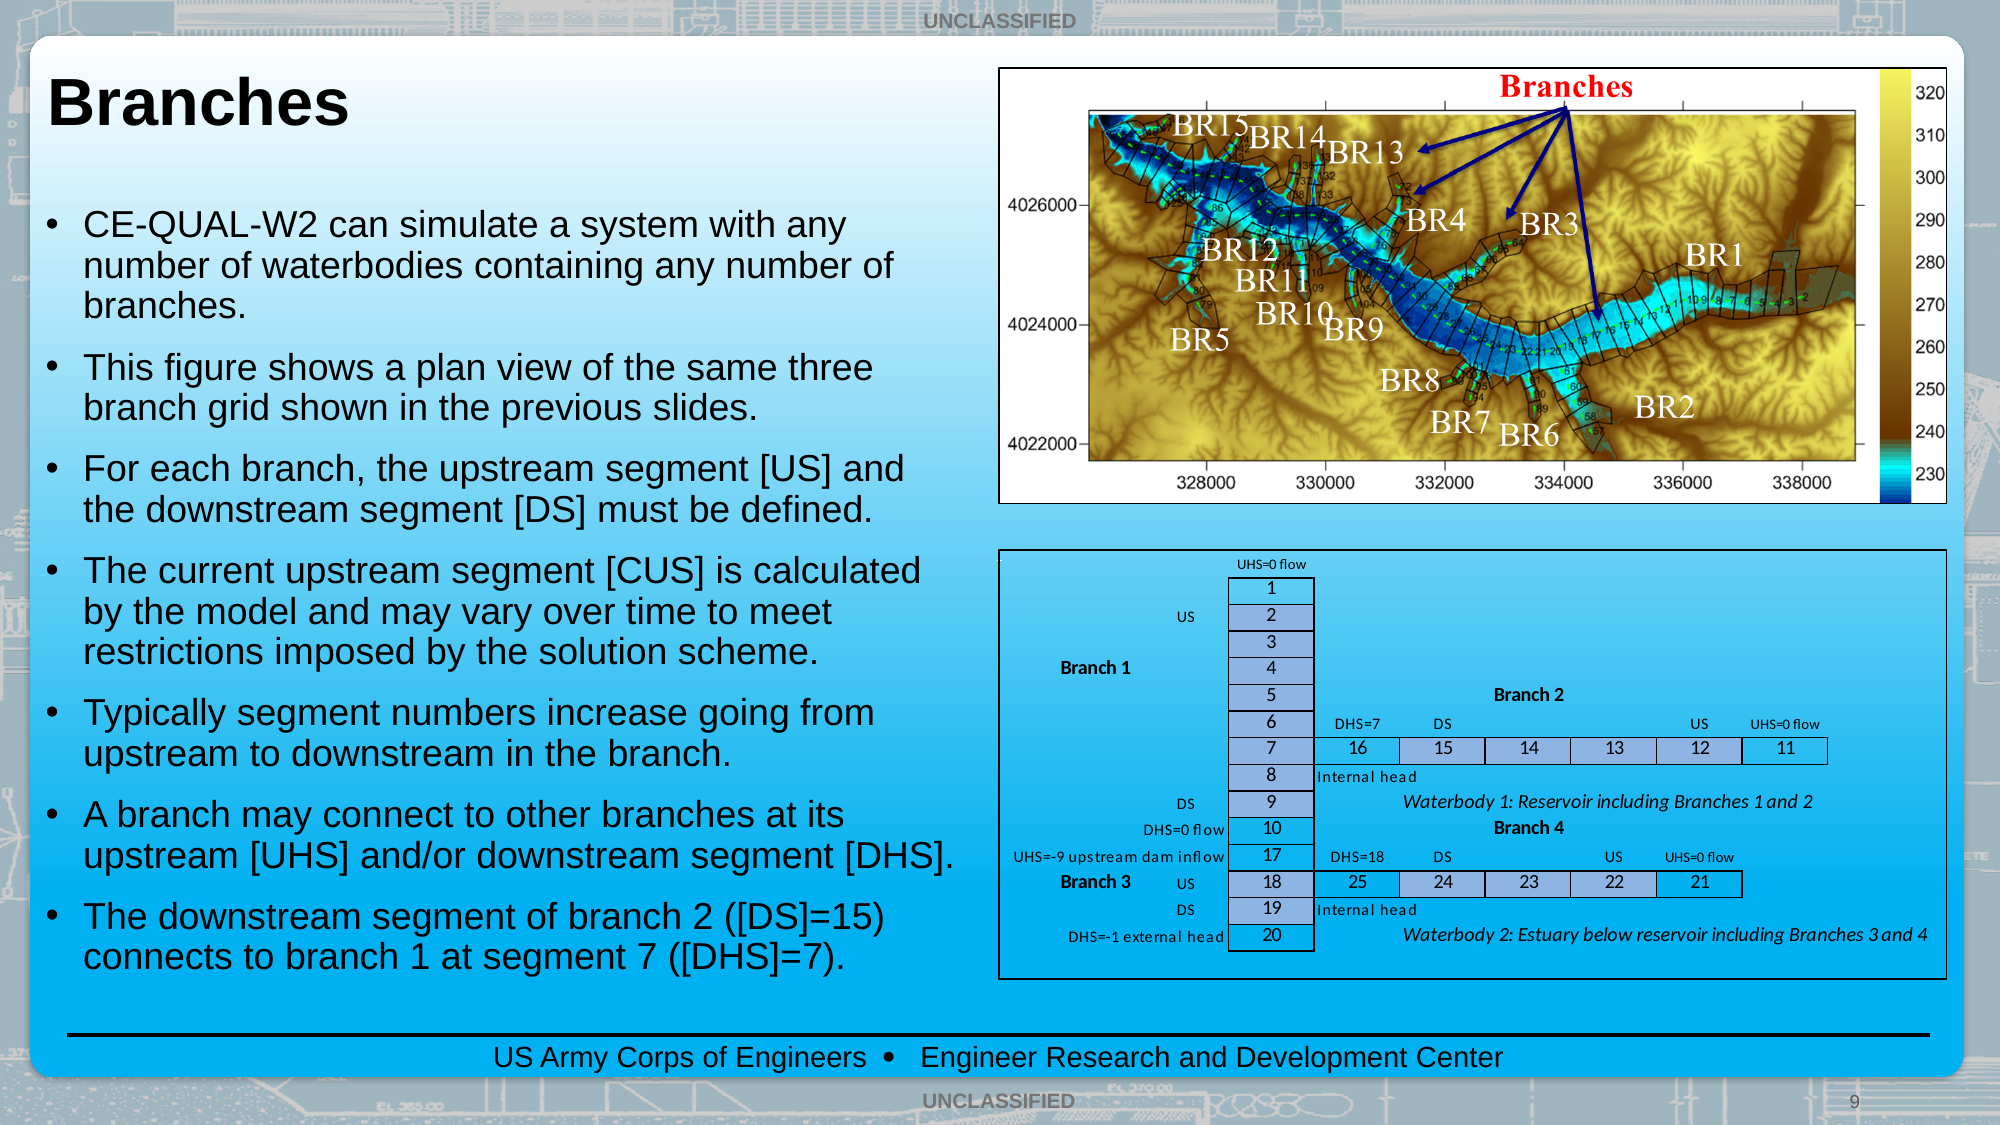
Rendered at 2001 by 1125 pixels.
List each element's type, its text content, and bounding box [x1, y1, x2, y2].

text_box CE-QUAL-W2 can simulate a system with any number of waterbodies containing any number of branches. This figure shows a plan view of the same three branch grid shown in the previous slides. For each branch, the upstream segment [US] and the downstream segment [DS] must be defined. The current upstream segment [CUS] is calculated by the model and may vary over time to meet restrictions imposed by the solution scheme. Typically segment numbers increase going from upstream to downstream in the branch. A branch may connect to other branches at its upstream [UHS] and/or downstream segment [DHS]. The downstream segment of branch 2 ([DS]=15) connects to branch 1 at segment 7 ([DHS]=7). [30, 198, 977, 1015]
picture [1229, 871, 1314, 924]
picture [0, 0, 2000, 1125]
picture [1400, 871, 1656, 897]
slide_number 9 [1830, 1077, 1998, 1125]
title Branches [31, 32, 1866, 166]
picture [999, 550, 1948, 832]
picture [999, 68, 1947, 503]
